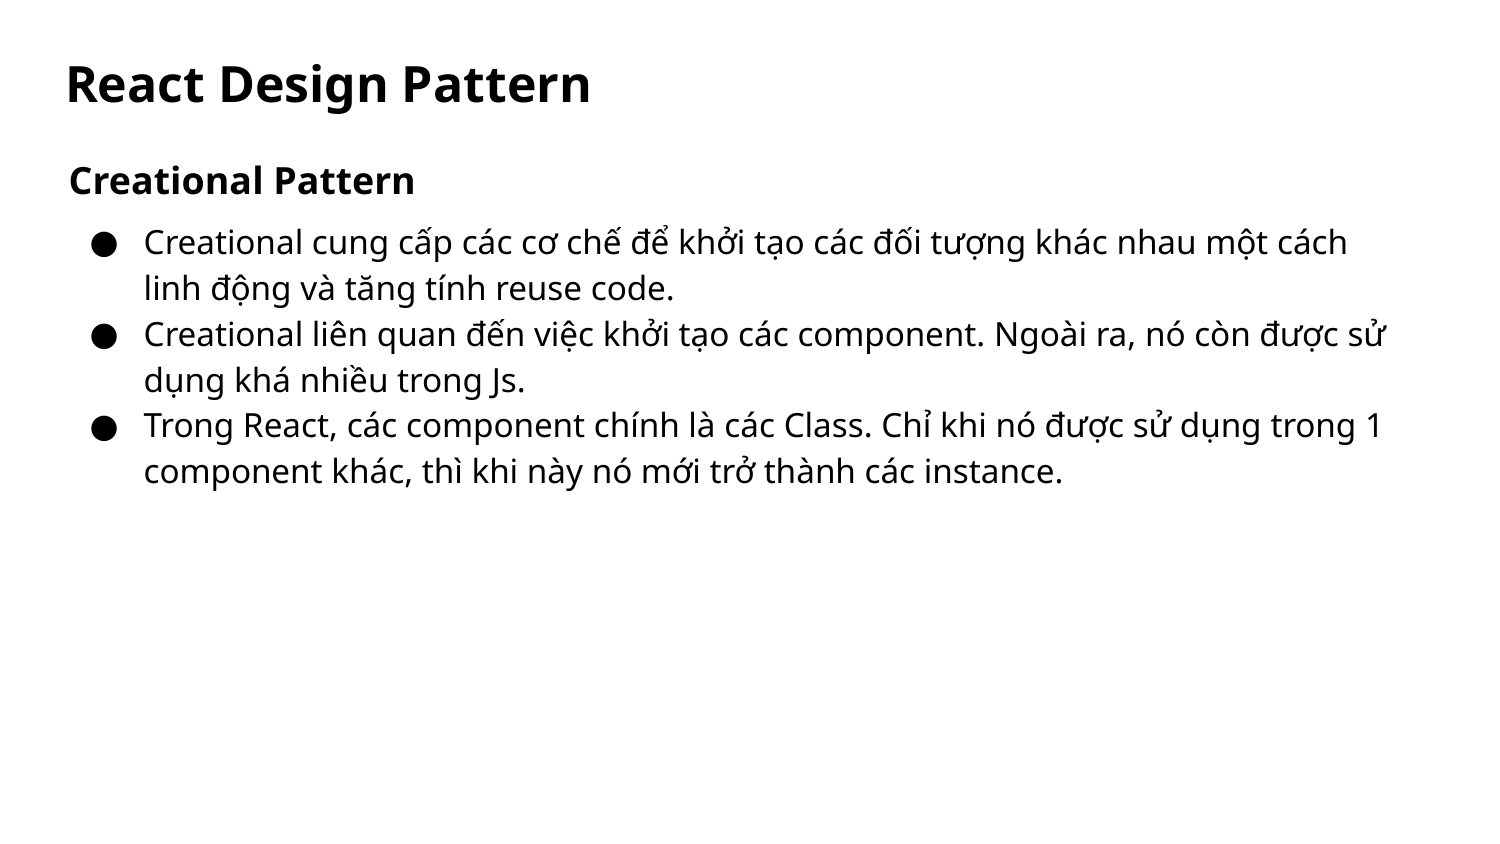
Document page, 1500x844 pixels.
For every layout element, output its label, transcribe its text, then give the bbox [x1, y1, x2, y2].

list Creational cung cấp các cơ chế để khởi tạo các đối tượng khác nhau một cách linh động và tăng tính reuse code. Creational liên quan đến việc khởi tạo các component. Ngoài ra, nó còn được sử dụng khá nhiều trong Js. Trong React, các component chính là các Class. Chỉ khi nó được sử dụng trong 1 component khác, thì khi này nó mới trở thành các instance. [53, 200, 1430, 790]
list Creational Pattern [53, 147, 1373, 200]
title React Design Pattern [53, 31, 1446, 135]
